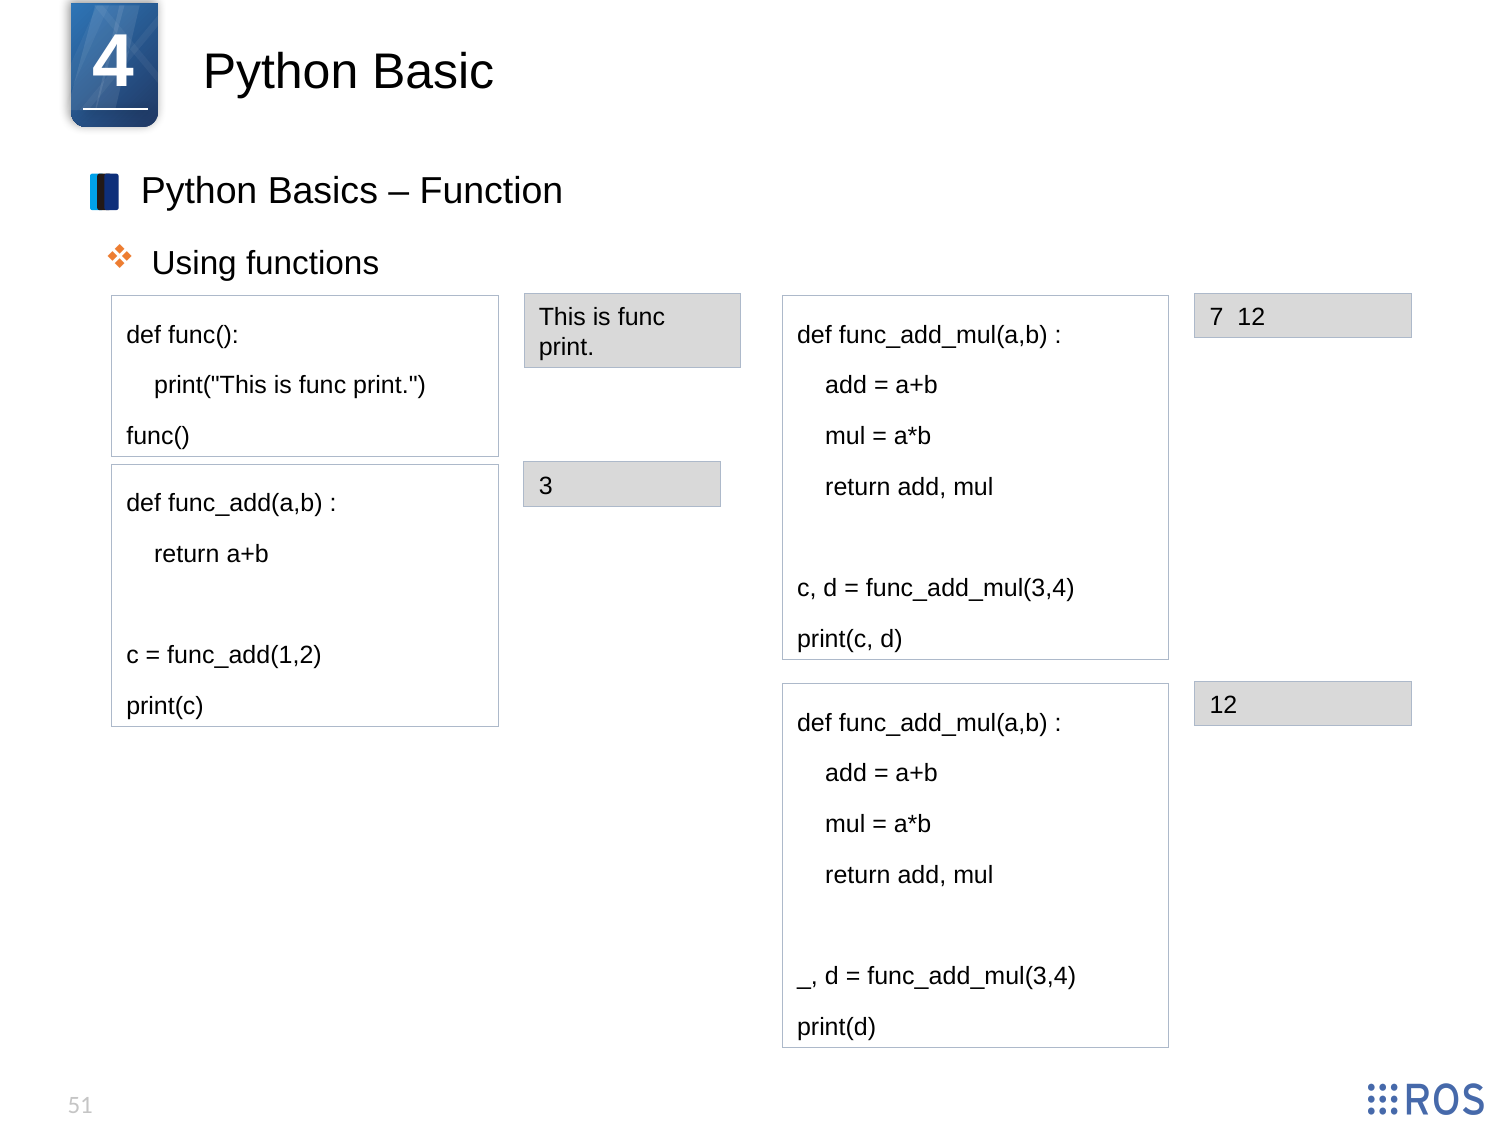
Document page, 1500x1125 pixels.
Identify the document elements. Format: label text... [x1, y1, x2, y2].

text_box This is func print. [524, 293, 741, 368]
text_box def func_add_mul(a,b) : add = a+b mul = a*b return add, mul c, d = func_add_mul(3,4) print(c, d) [782, 295, 1169, 660]
text_box Using functions [90, 233, 665, 289]
text_box def func(): print("This is func print.") func() [111, 295, 499, 457]
text_box 12 [1194, 681, 1412, 726]
text_box def func_add(a,b) : return a+b c = func_add(1,2) print(c) [111, 464, 499, 727]
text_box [90, 173, 119, 211]
text_box def func_add_mul(a,b) : add = a+b mul = a*b return add, mul _, d = func_add_mul(3,4) print(d) [782, 683, 1169, 1048]
text_box Python Basic [188, 30, 1245, 116]
slide_number 51 [34, 1087, 108, 1119]
text_box 4 [73, 4, 154, 109]
text_box 3 [523, 461, 721, 507]
text_box Python Basics – Function [125, 164, 832, 220]
text_box 7 12 [1194, 293, 1412, 338]
